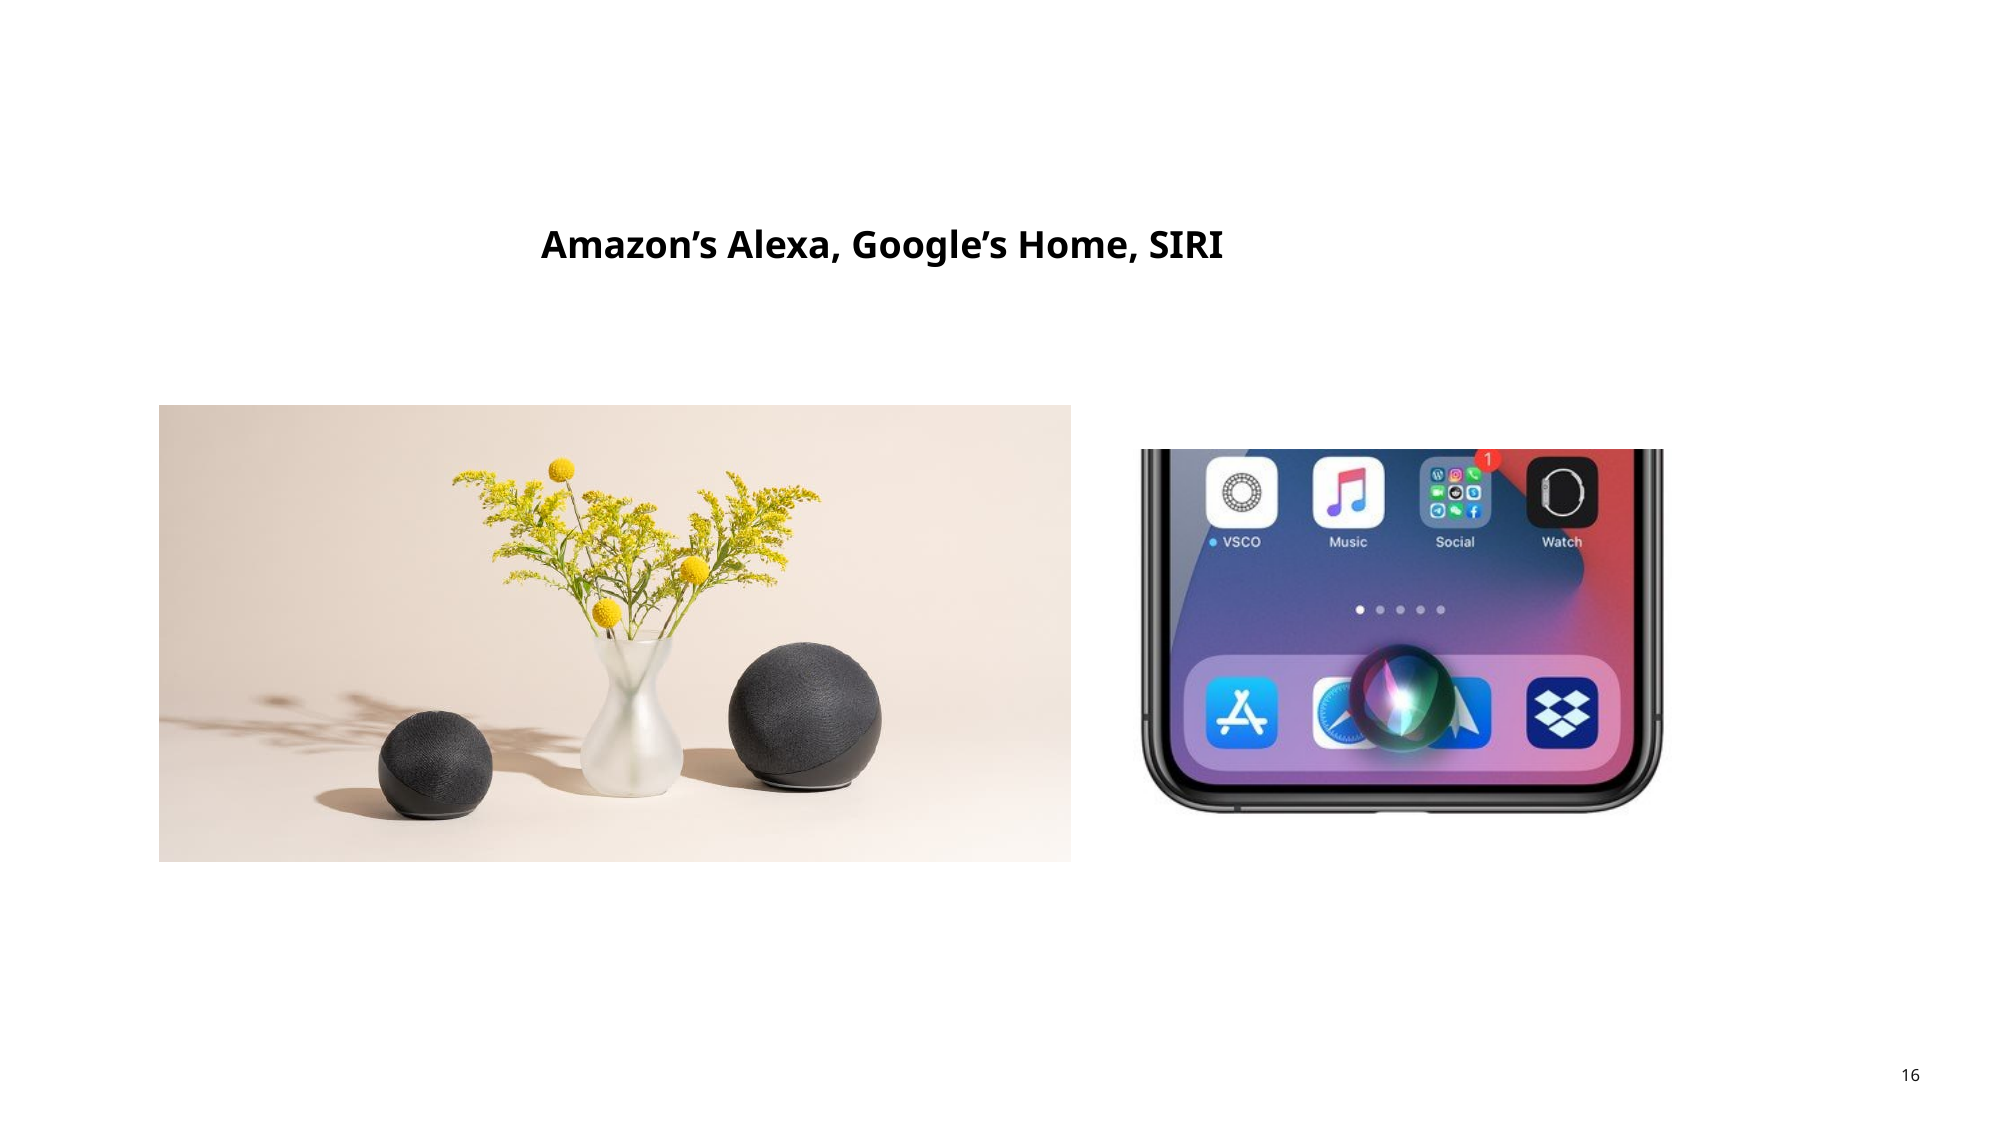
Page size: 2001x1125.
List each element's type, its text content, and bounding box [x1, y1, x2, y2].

picture [1133, 448, 1672, 818]
picture [158, 405, 1071, 862]
text_box Amazon’s Alexa, Google’s Home, SIRI [526, 213, 1239, 274]
slide_number 16 [1839, 1050, 1920, 1088]
